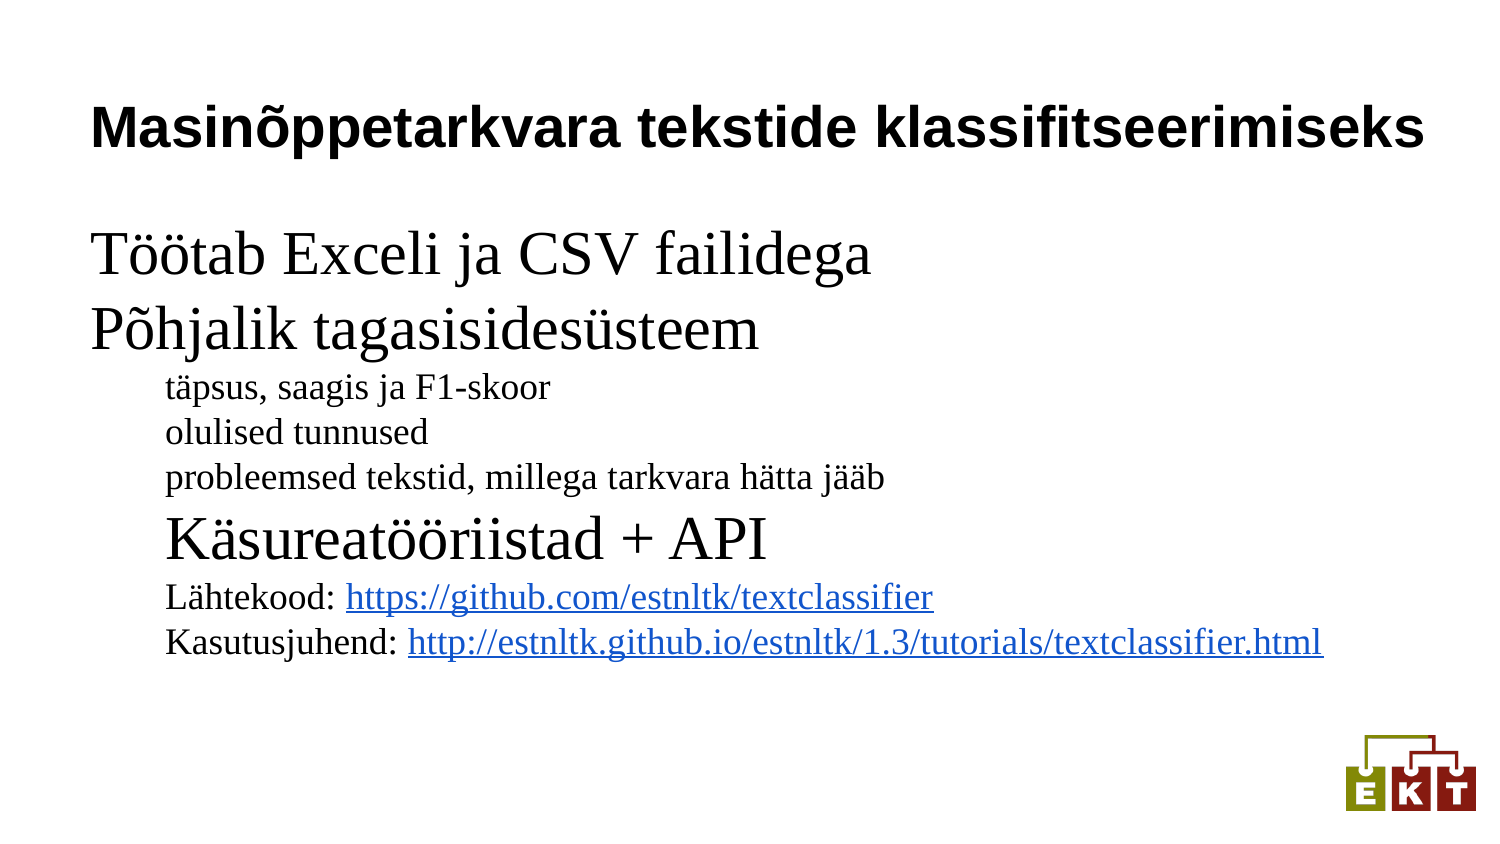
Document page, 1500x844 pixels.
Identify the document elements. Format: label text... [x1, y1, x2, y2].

title Masinõppetarkvara tekstide klassifitseerimiseks [75, 33, 1486, 175]
list Töötab Exceli ja CSV failidega Põhjalik tagasisidesüsteem täpsus, saagis ja F1-skoor olulised tunnused probleemsed tekstid, millega tarkvara hätta jääb Käsureatööriistad + API Lähtekood: https://github.com/estnltk/textclassifier Kasutusjuhend: http://estnltk.github.io/estnltk/1.3/tutorials/textclassifier.html [75, 196, 1425, 808]
picture [1346, 734, 1476, 811]
